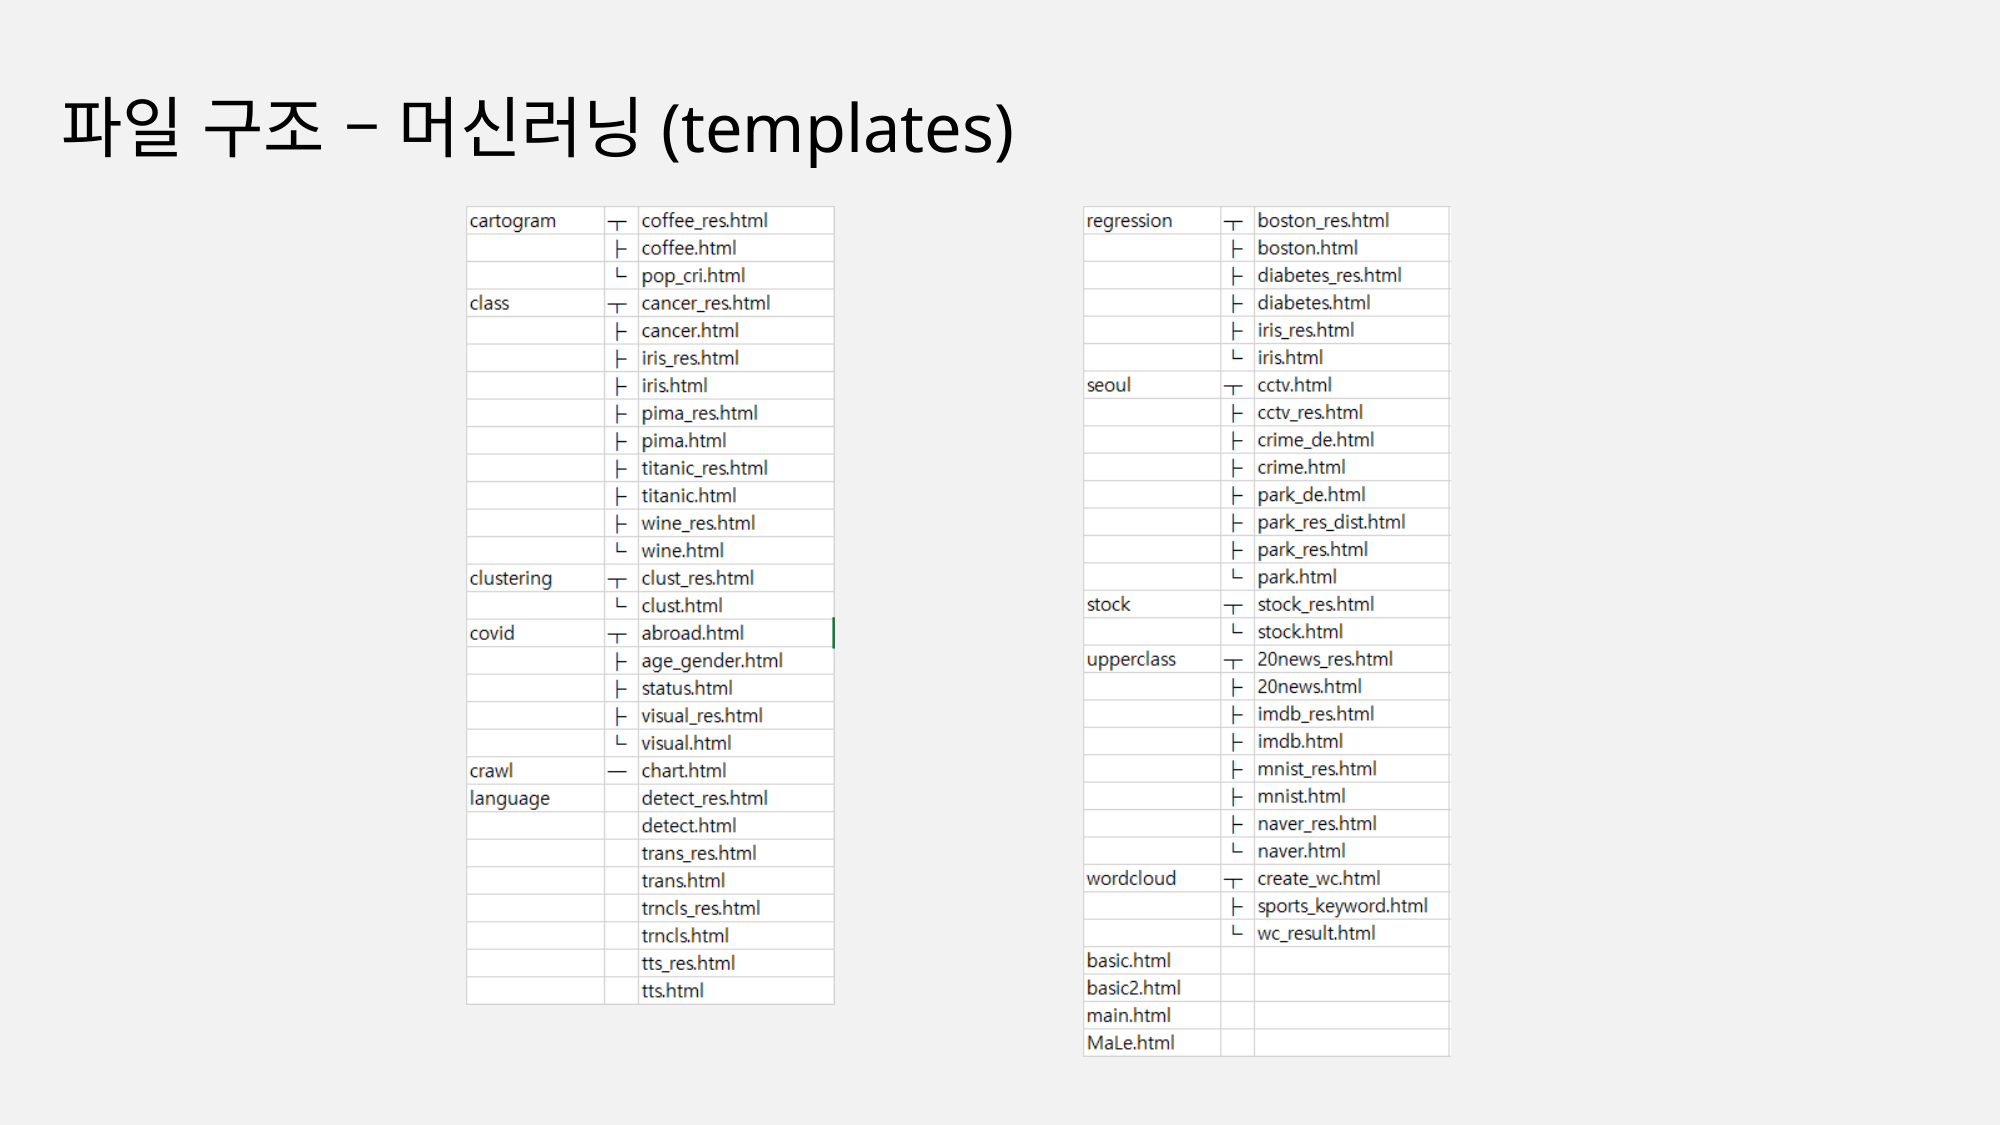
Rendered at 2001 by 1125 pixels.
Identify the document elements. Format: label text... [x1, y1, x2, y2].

picture [1083, 206, 1451, 1057]
title 파일 구조 – 머신러닝(templates) [0, 80, 1543, 182]
picture [466, 206, 835, 1005]
